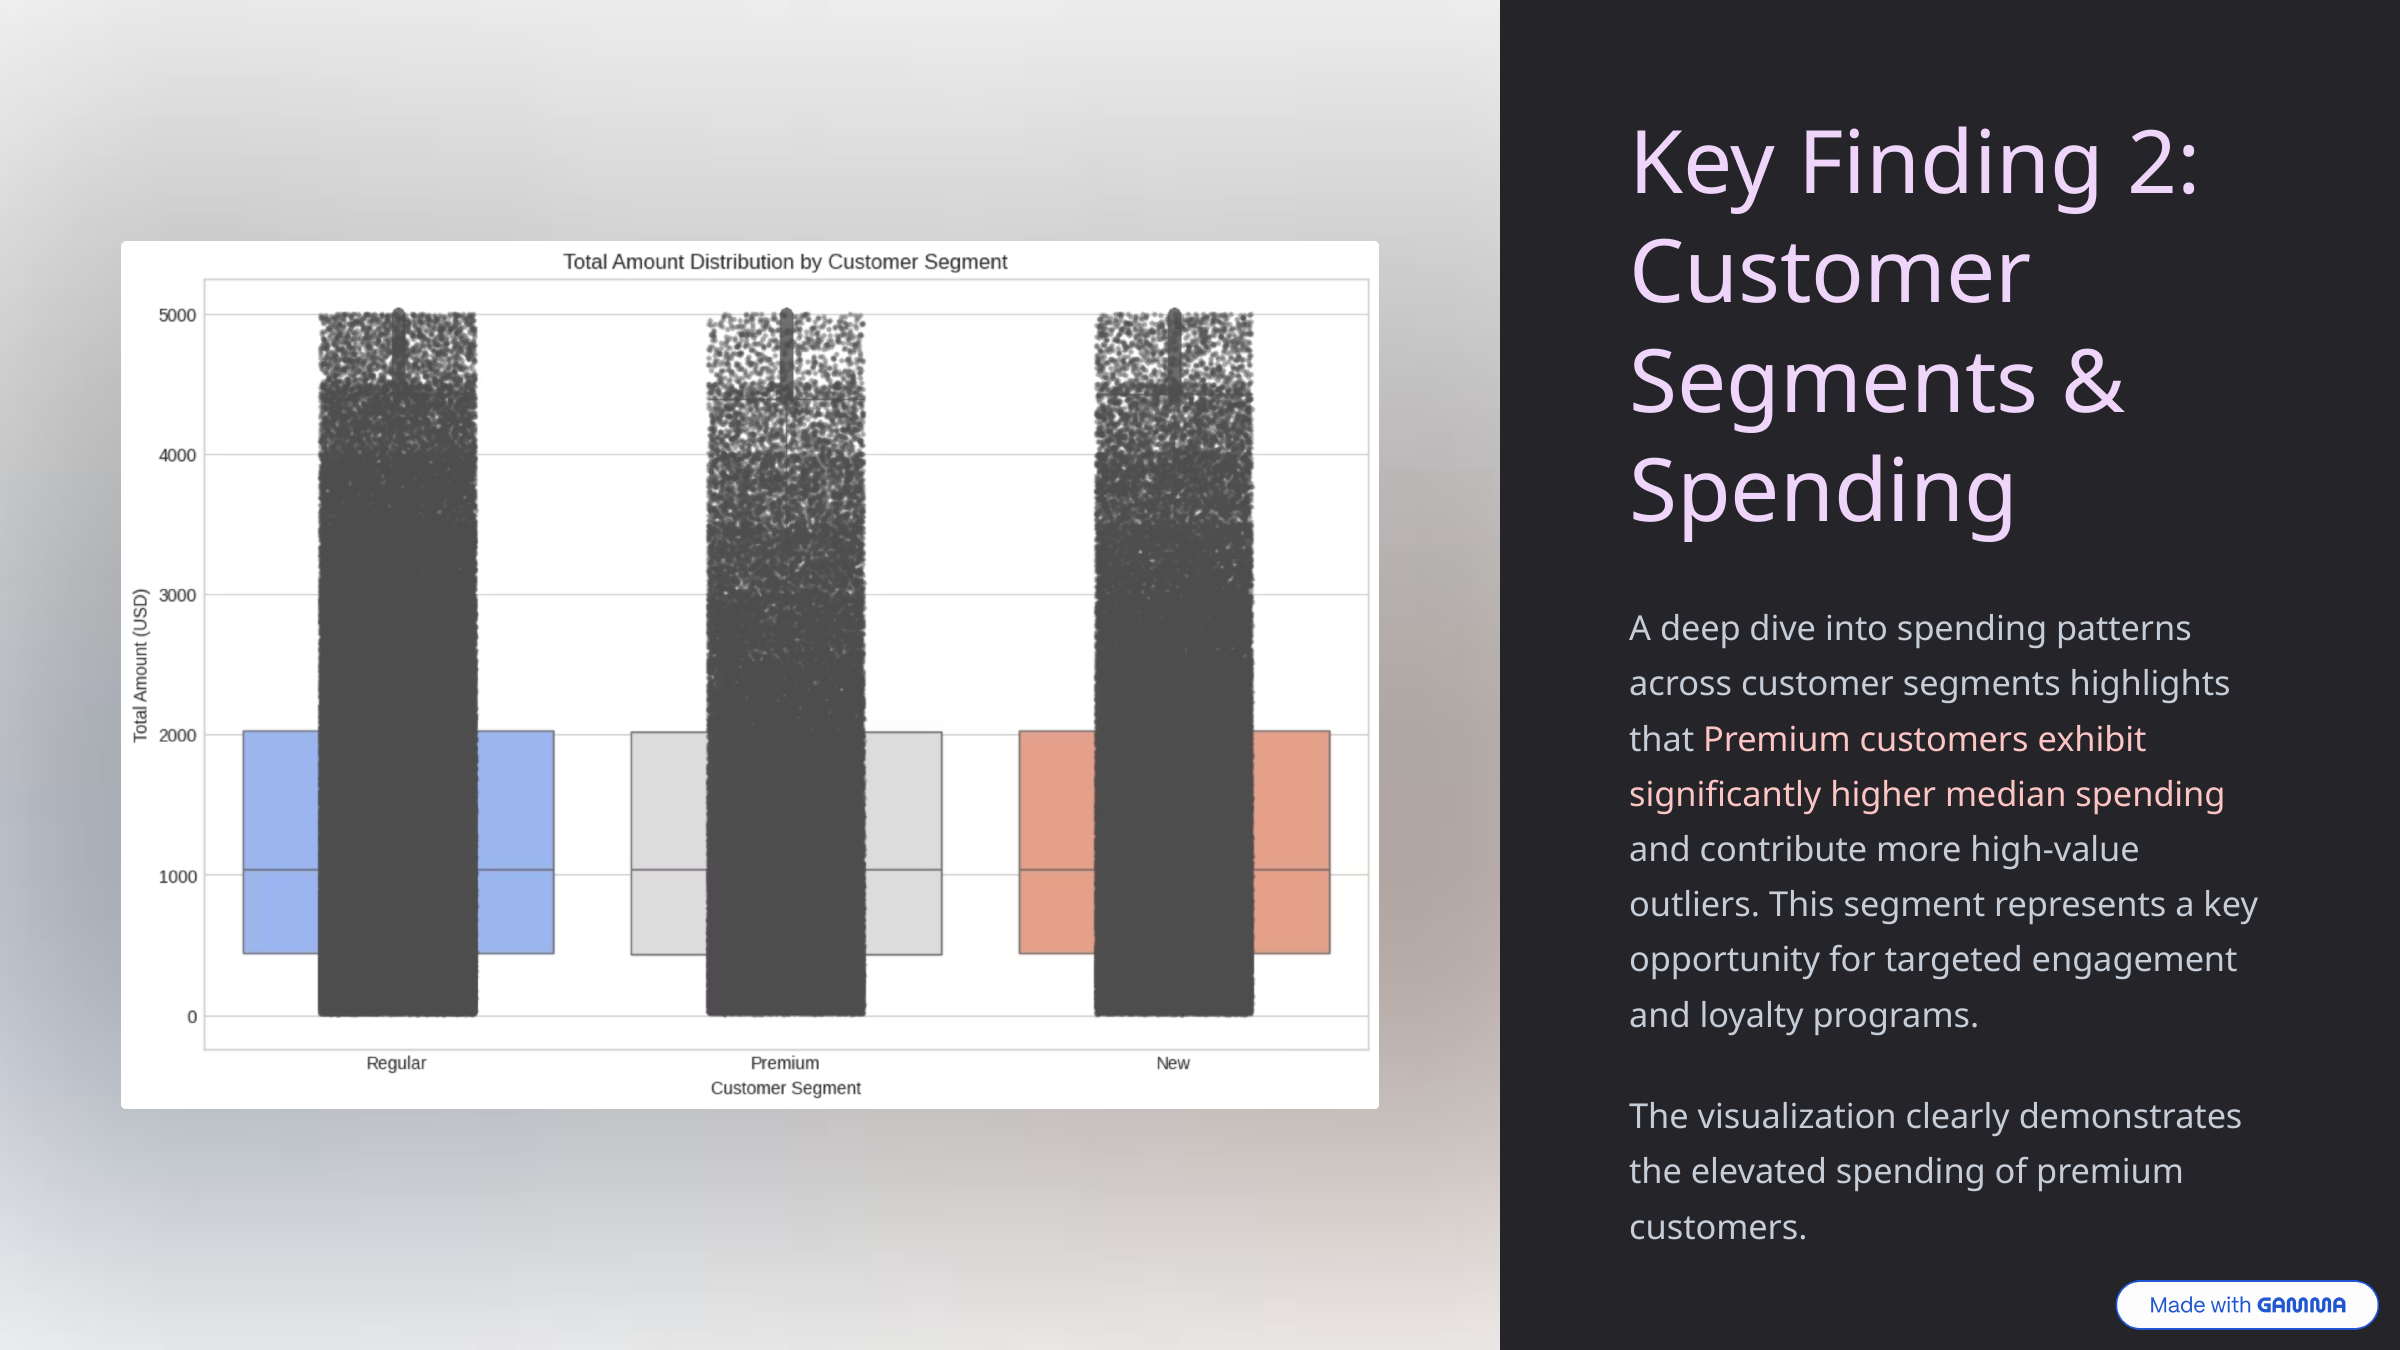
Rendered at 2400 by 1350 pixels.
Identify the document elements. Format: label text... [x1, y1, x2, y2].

text_box The visualization clearly demonstrates the elevated spending of premium customers. [1629, 1080, 2271, 1249]
text_box Key Finding 2: Customer Segments & Spending [1629, 101, 2271, 540]
picture [0, 0, 1500, 1350]
picture [2106, 1271, 2389, 1339]
text_box A deep dive into spending patterns across customer segments highlights that Premium customers exhibit significantly higher median spending and contribute more high-value outliers. This segment represents a key opportunity for targeted engagement and loyalty programs. [1629, 592, 2271, 1041]
